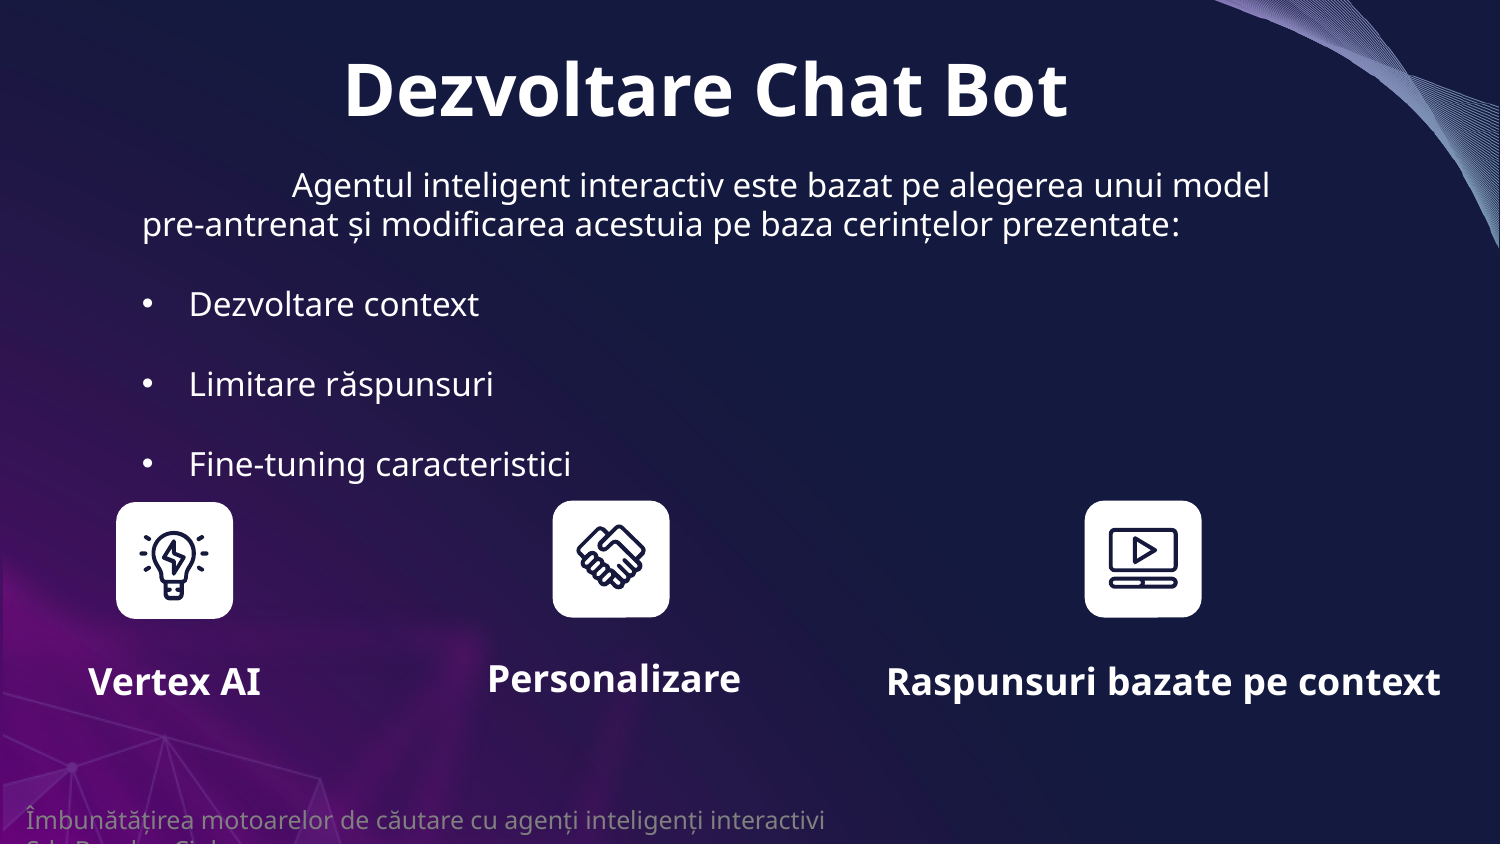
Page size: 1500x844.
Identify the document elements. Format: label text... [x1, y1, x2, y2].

text_box [116, 502, 234, 619]
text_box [1108, 527, 1179, 589]
subtitle Agentul inteligent interactiv este bazat pe alegerea unui model pre-antrenat și modificarea acestuia pe baza cerințelor prezentate: Dezvoltare context Limitare răspunsuri Fine-tuning caracteristici [126, 148, 1345, 417]
subtitle Personalizare [471, 640, 827, 715]
text_box [552, 500, 670, 618]
subtitle Raspunsuri bazate pe context [870, 643, 1471, 718]
text_box [576, 524, 646, 590]
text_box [139, 530, 209, 601]
subtitle Vertex AI [73, 643, 429, 718]
title Dezvoltare Chat Bot [73, 28, 1339, 130]
picture [0, 0, 1499, 844]
text_box Îmbunătățirea motoarelor de căutare cu agenți inteligenți interactivi Sd. Bogdan Cioba [10, 789, 1489, 844]
text_box [1084, 500, 1202, 618]
